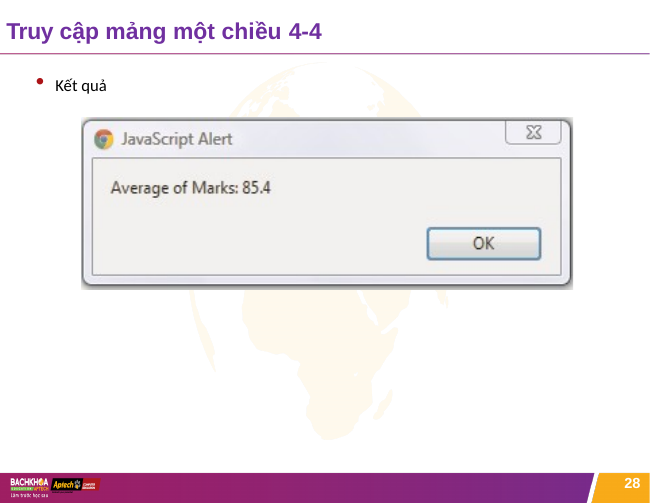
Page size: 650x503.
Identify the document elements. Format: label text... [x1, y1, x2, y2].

title Truy cập mảng một chiều 4-4 [5, 0, 348, 73]
text_box [81, 117, 574, 290]
picture [0, 0, 650, 503]
slide_number 28 [617, 340, 646, 503]
text_box Kết quả [34, 73, 109, 95]
